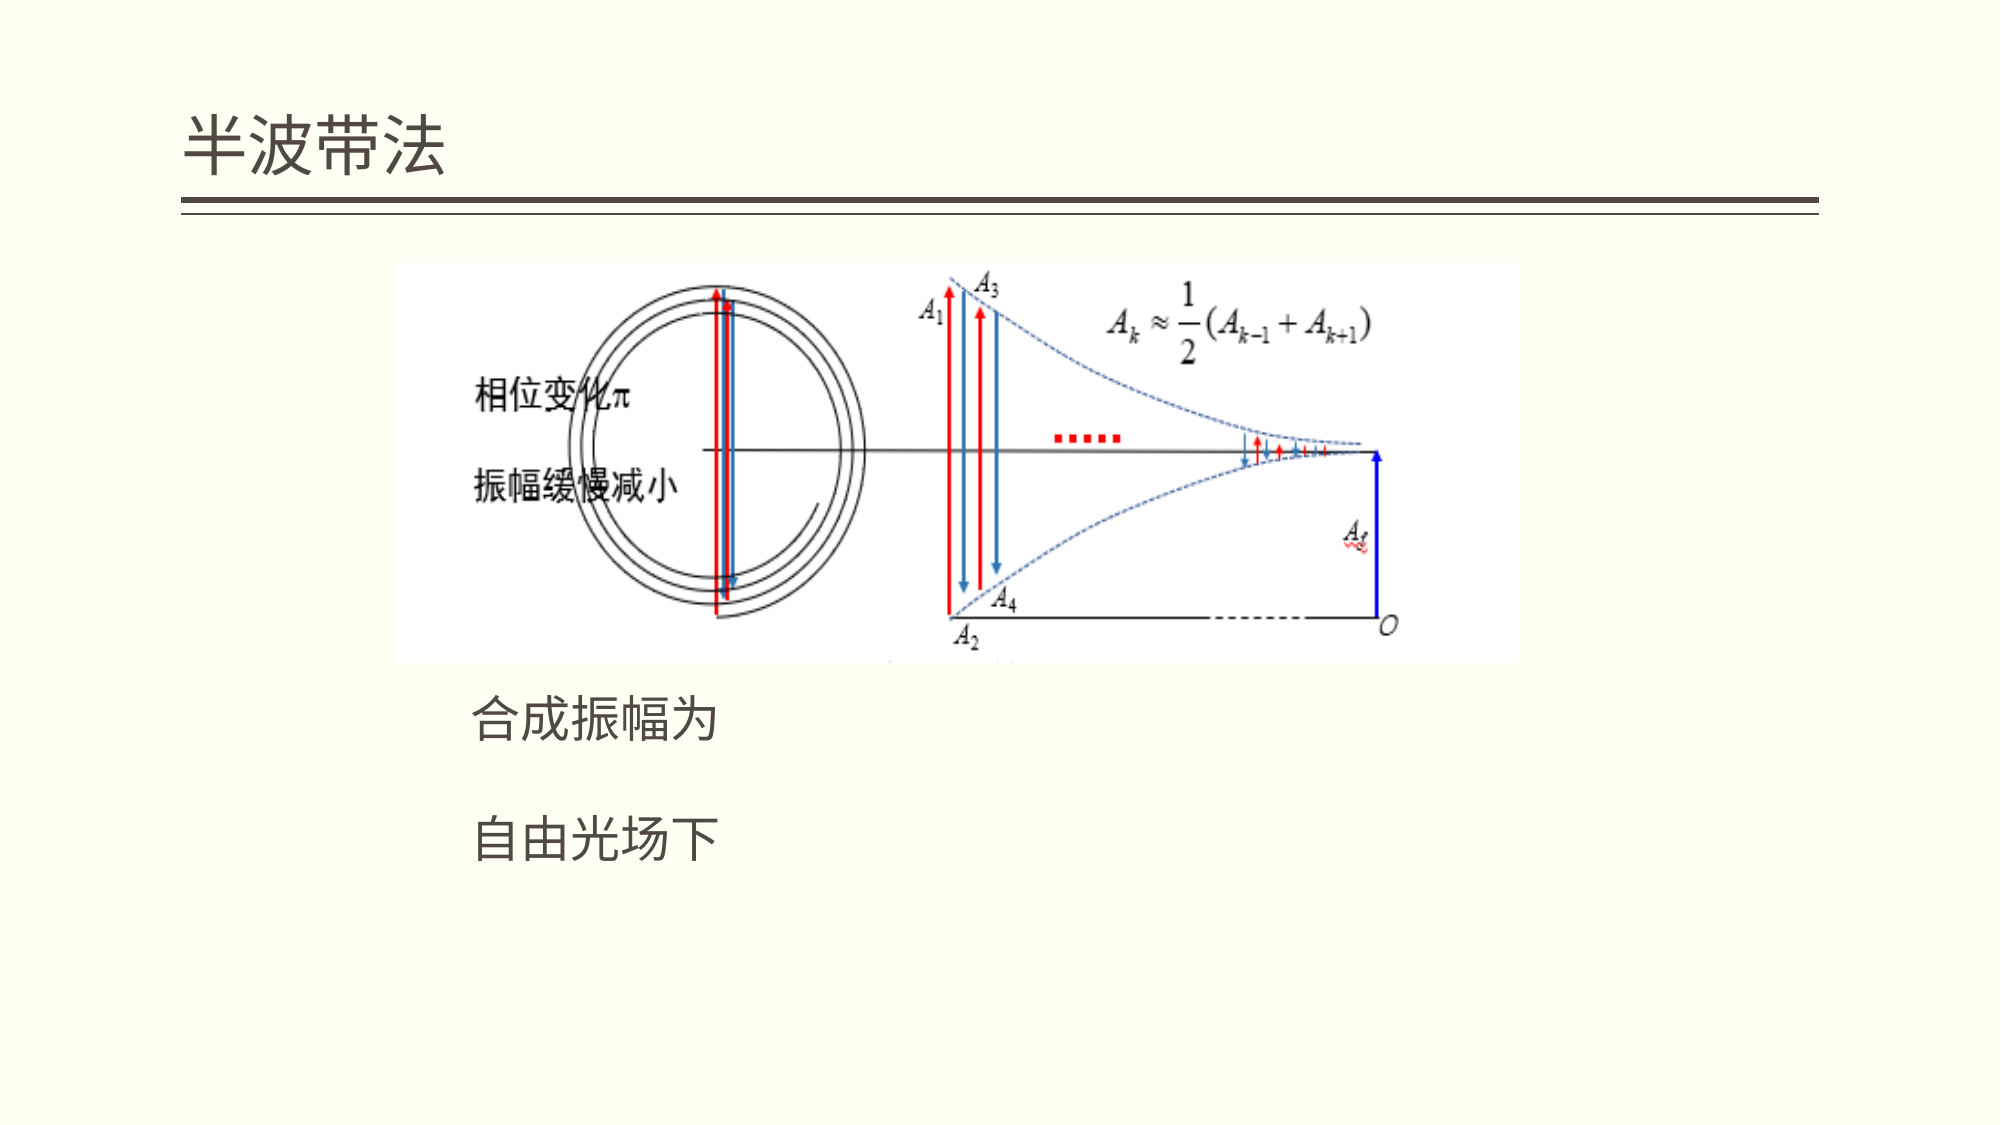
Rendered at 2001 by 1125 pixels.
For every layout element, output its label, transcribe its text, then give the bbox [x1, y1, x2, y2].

picture [393, 263, 1519, 663]
title 半波带法 [181, 12, 1819, 193]
